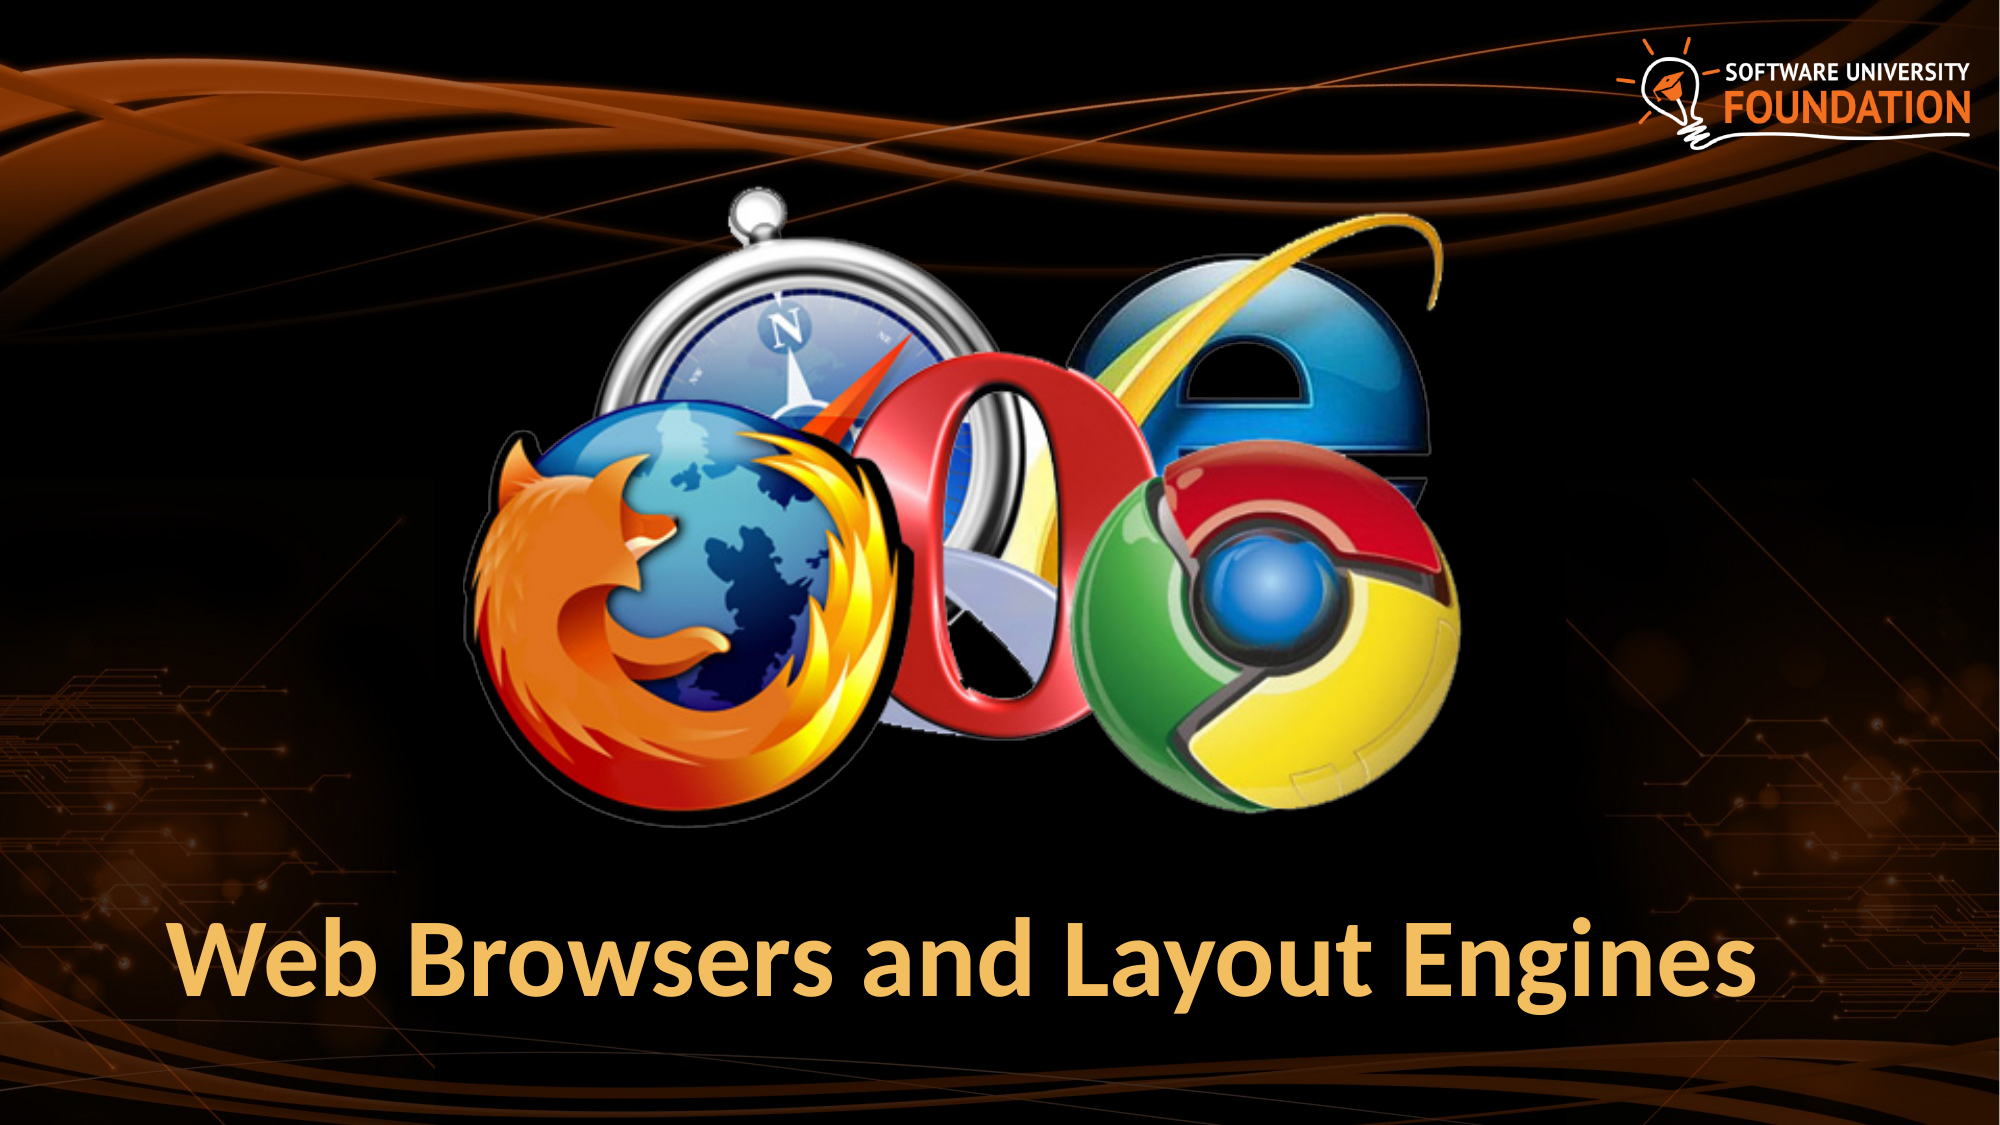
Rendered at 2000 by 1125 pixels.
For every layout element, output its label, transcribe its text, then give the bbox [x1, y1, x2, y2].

title Web Browsers and Layout Engines [99, 897, 1825, 1025]
picture [0, 0, 2000, 1125]
